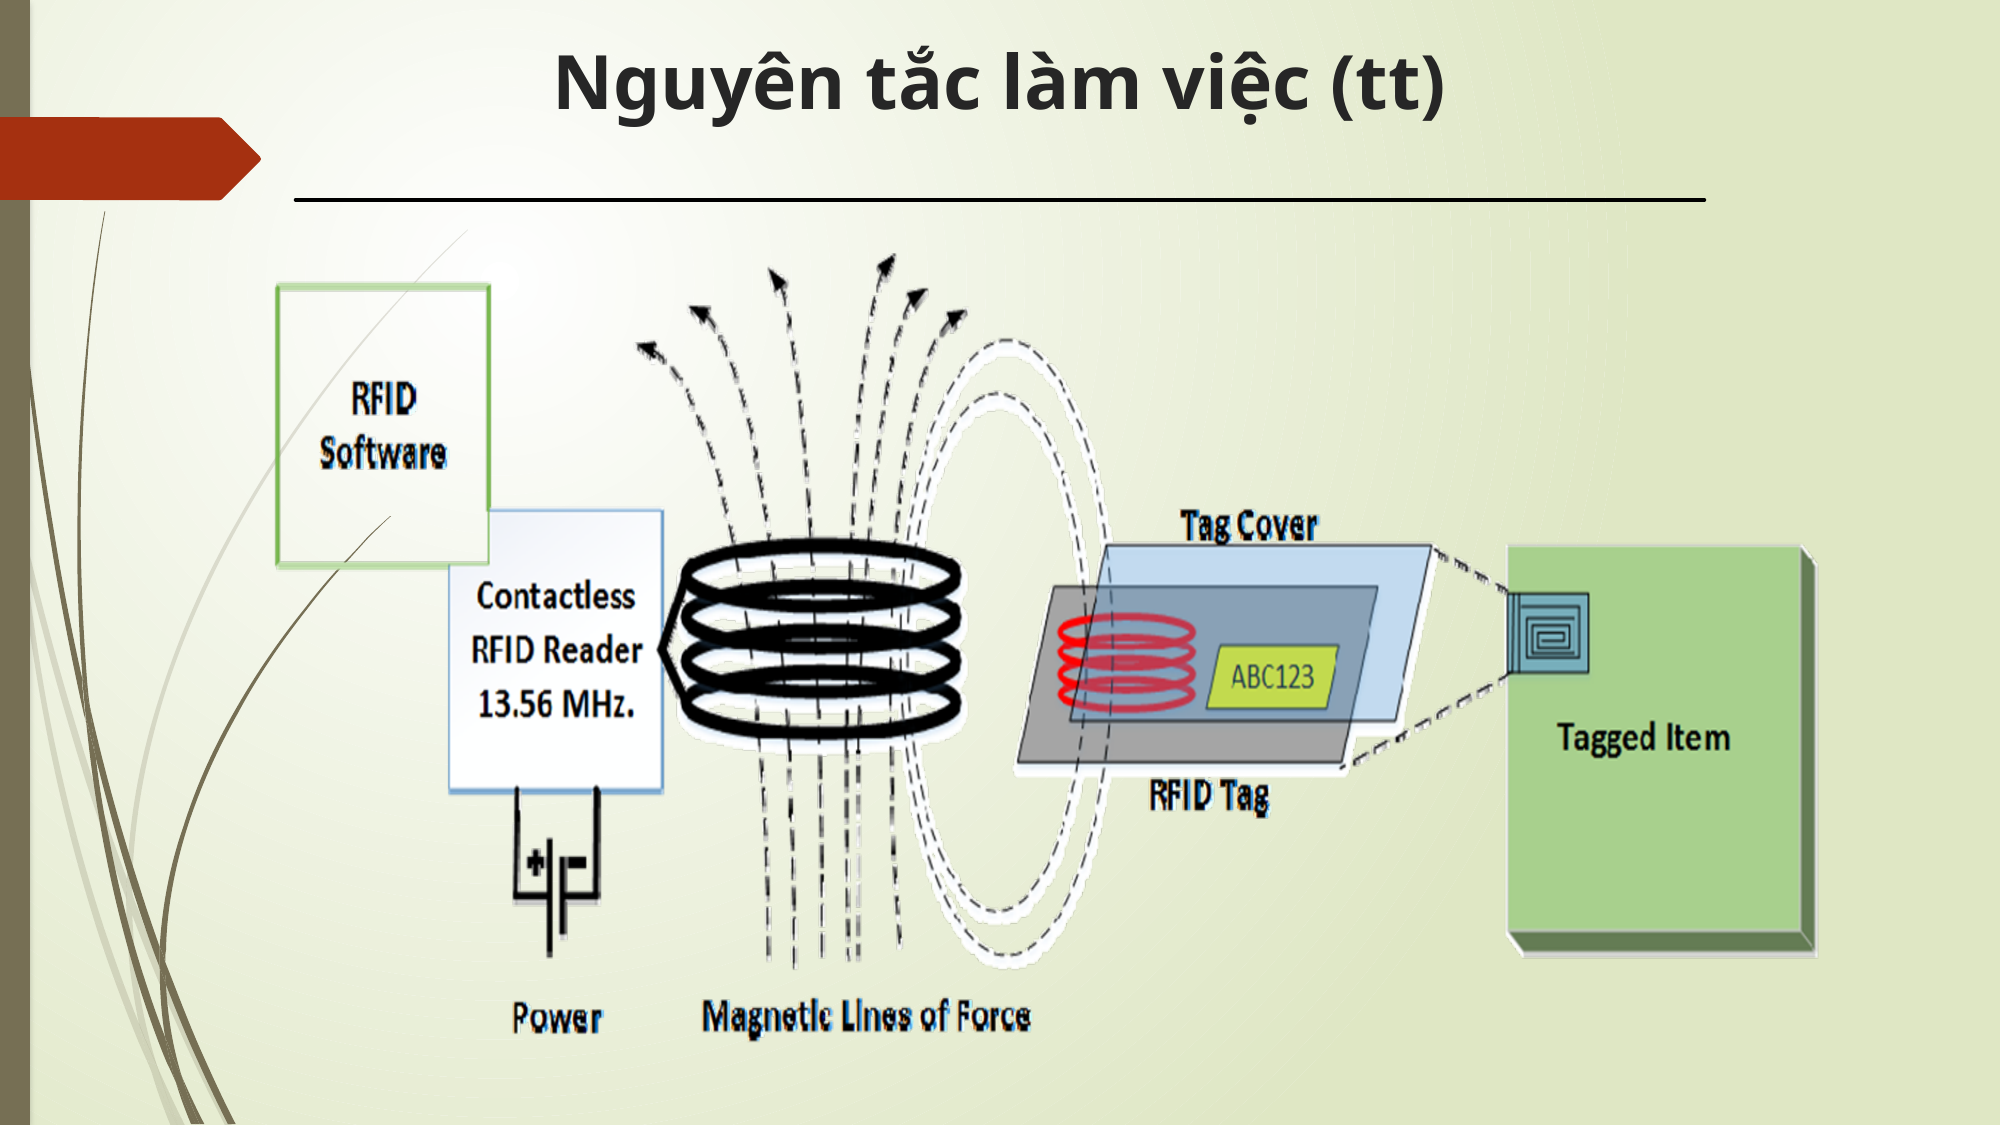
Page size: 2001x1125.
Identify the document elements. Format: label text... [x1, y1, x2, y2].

title Nguyên tắc làm việc (tt) [249, 10, 1750, 148]
picture [271, 251, 1821, 1045]
